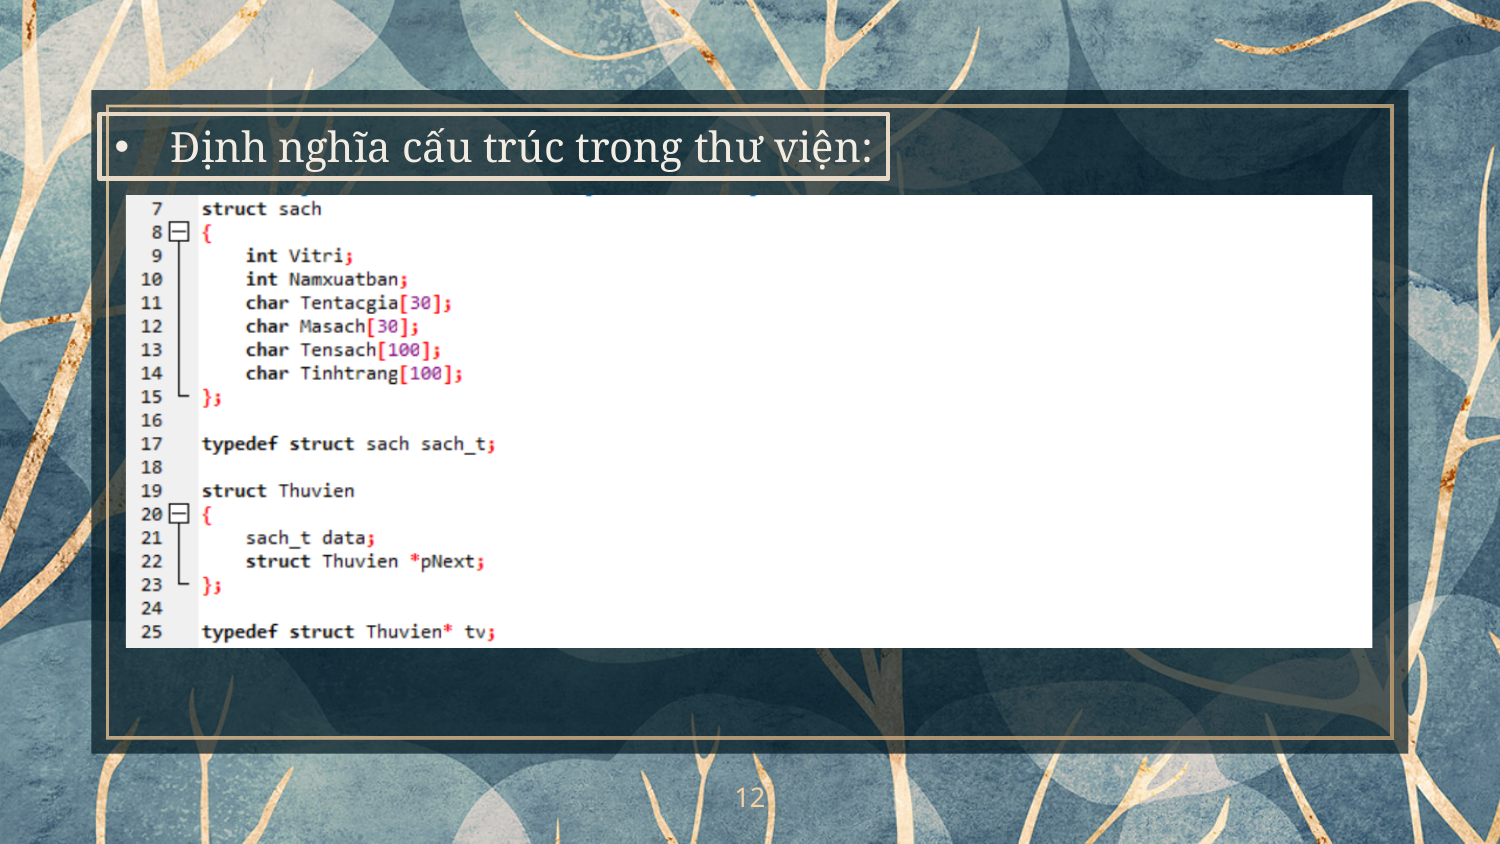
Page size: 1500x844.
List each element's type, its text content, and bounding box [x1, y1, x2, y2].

slide_number 12 [705, 753, 795, 844]
picture [0, 0, 1500, 844]
text_box Định nghĩa cấu trúc trong thư viện: [99, 113, 888, 179]
